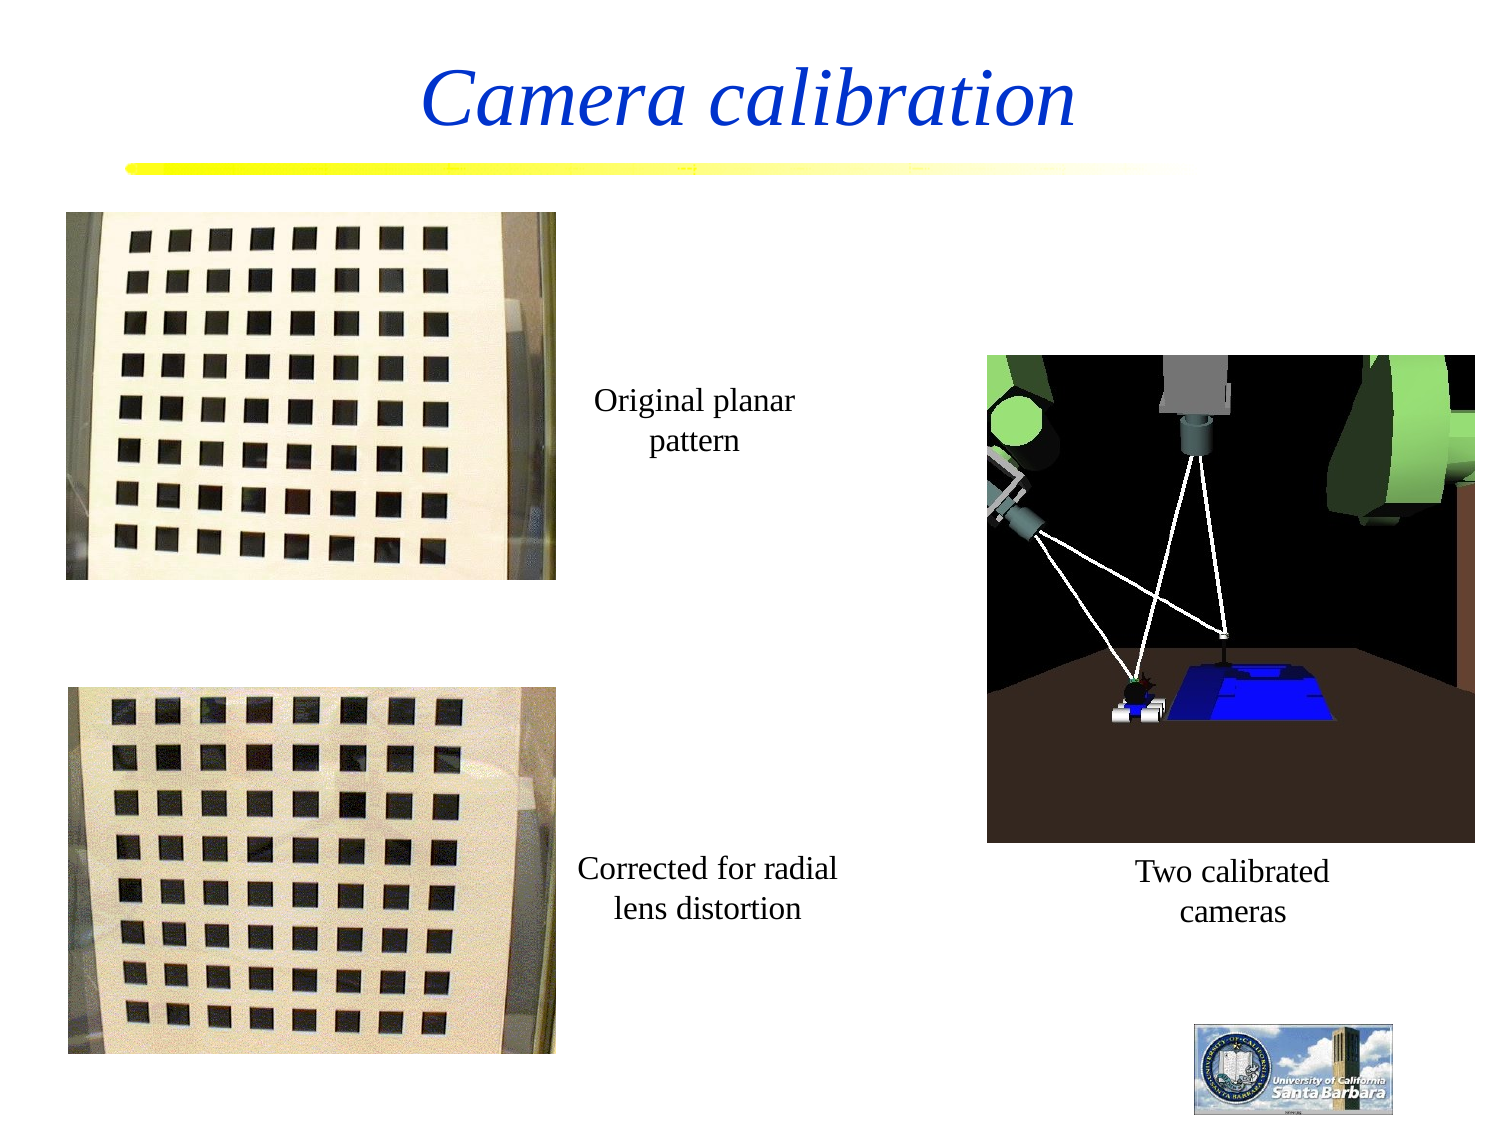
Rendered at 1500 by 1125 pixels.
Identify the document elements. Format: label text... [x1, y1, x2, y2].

text_box Two calibrated cameras [1132, 852, 1335, 930]
text_box Original planar pattern [591, 376, 799, 459]
picture [1194, 1024, 1393, 1115]
picture [65, 212, 556, 581]
picture [987, 355, 1476, 843]
text_box Corrected for radial lens distortion [574, 844, 842, 926]
title Camera calibration [83, 40, 1417, 231]
picture [68, 687, 556, 1054]
